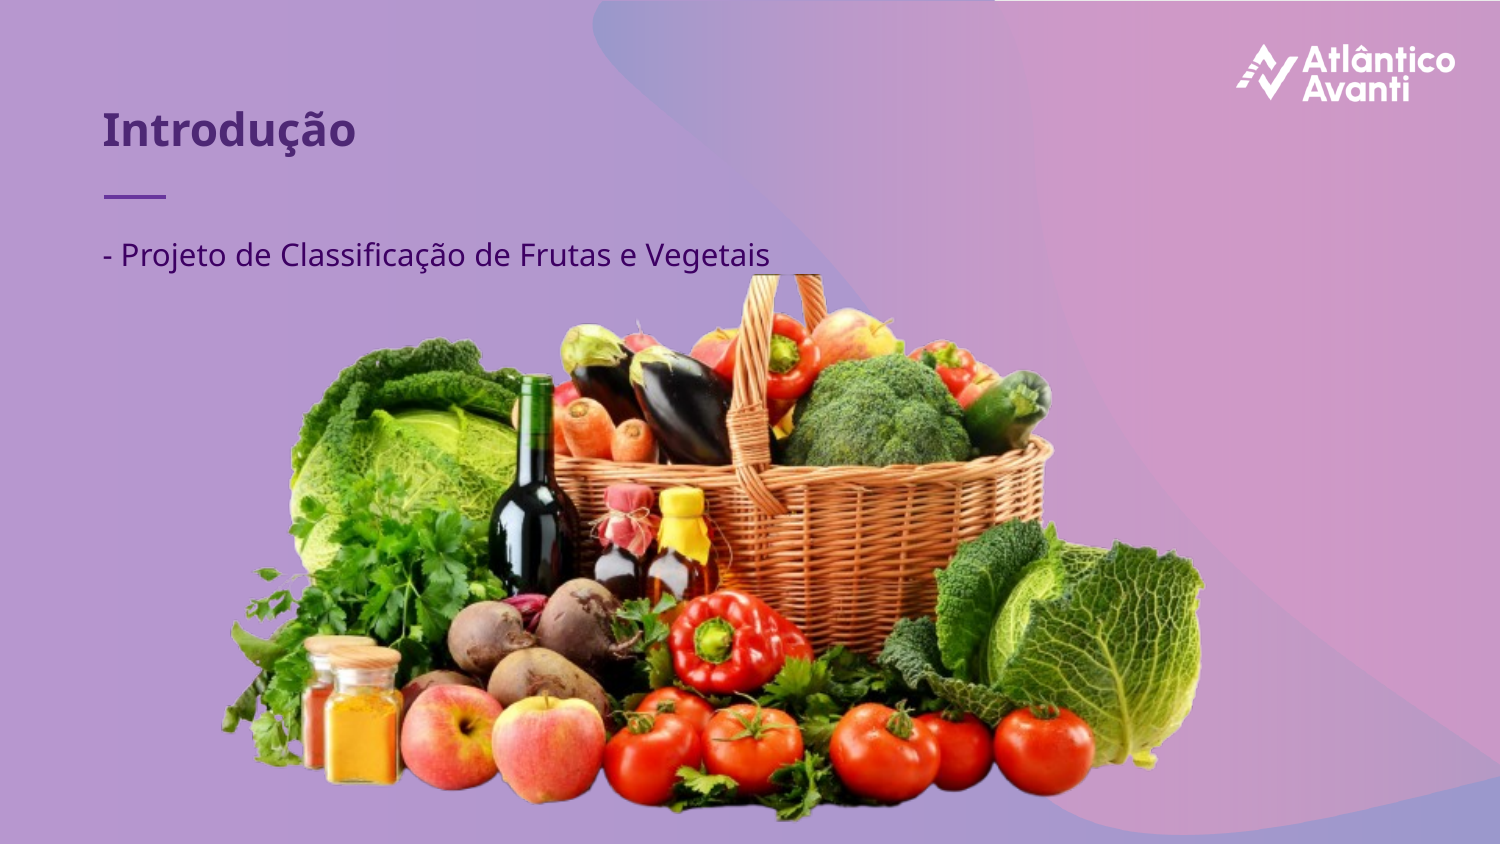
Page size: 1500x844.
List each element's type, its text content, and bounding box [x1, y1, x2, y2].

list - Projeto de Classificação de Frutas e Vegetais [87, 209, 1052, 281]
picture [191, 274, 1233, 844]
title Introdução [87, 71, 1338, 185]
